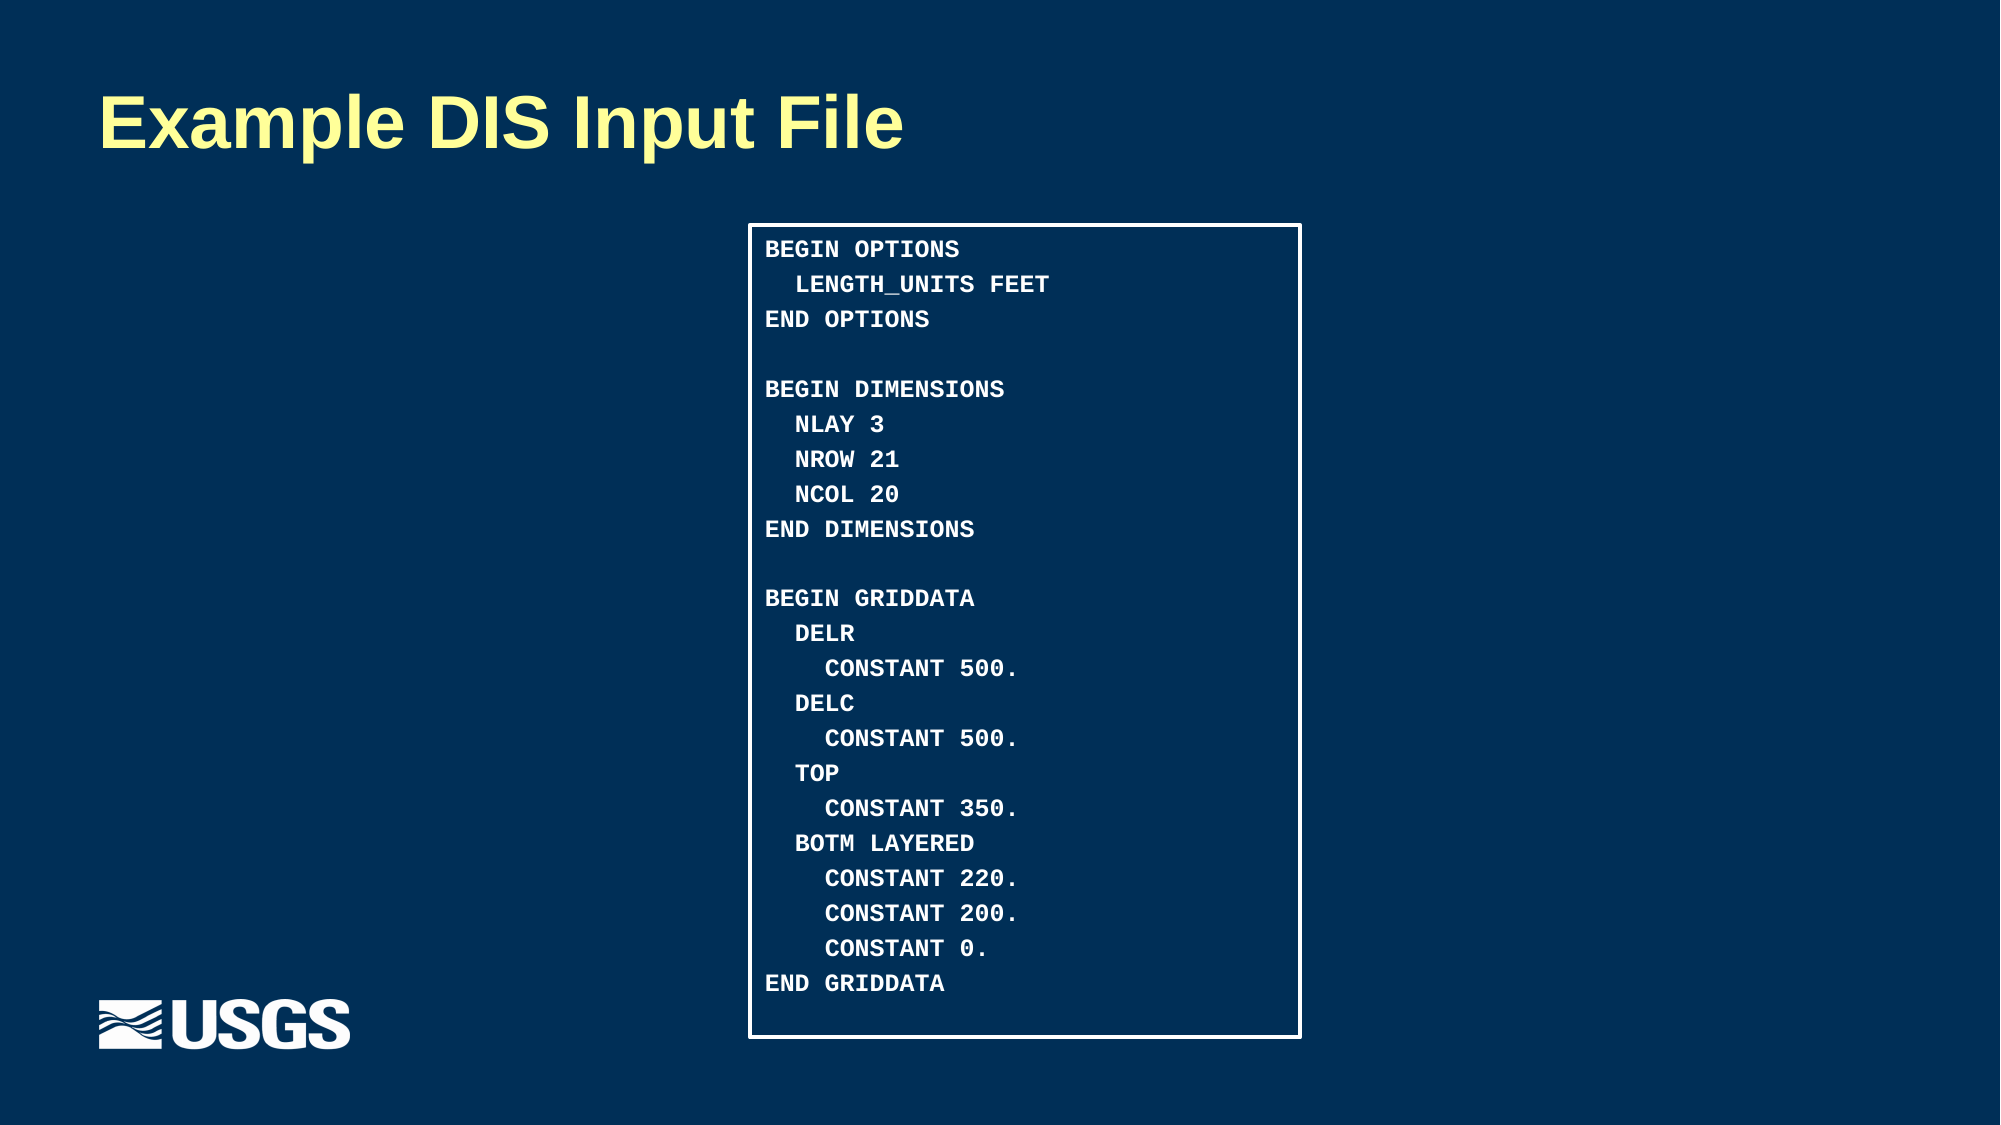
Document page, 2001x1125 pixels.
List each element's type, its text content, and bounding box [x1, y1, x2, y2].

title Example DIS Input File [83, 24, 1900, 213]
text_box BEGIN OPTIONS LENGTH_UNITS FEET END OPTIONS BEGIN DIMENSIONS NLAY 3 NROW 21 NCOL 20 END DIMENSIONS BEGIN GRIDDATA DELR CONSTANT 500. DELC CONSTANT 500. TOP CONSTANT 350. BOTM LAYERED CONSTANT 220. CONSTANT 200. CONSTANT 0. END GRIDDATA [750, 224, 1300, 1038]
